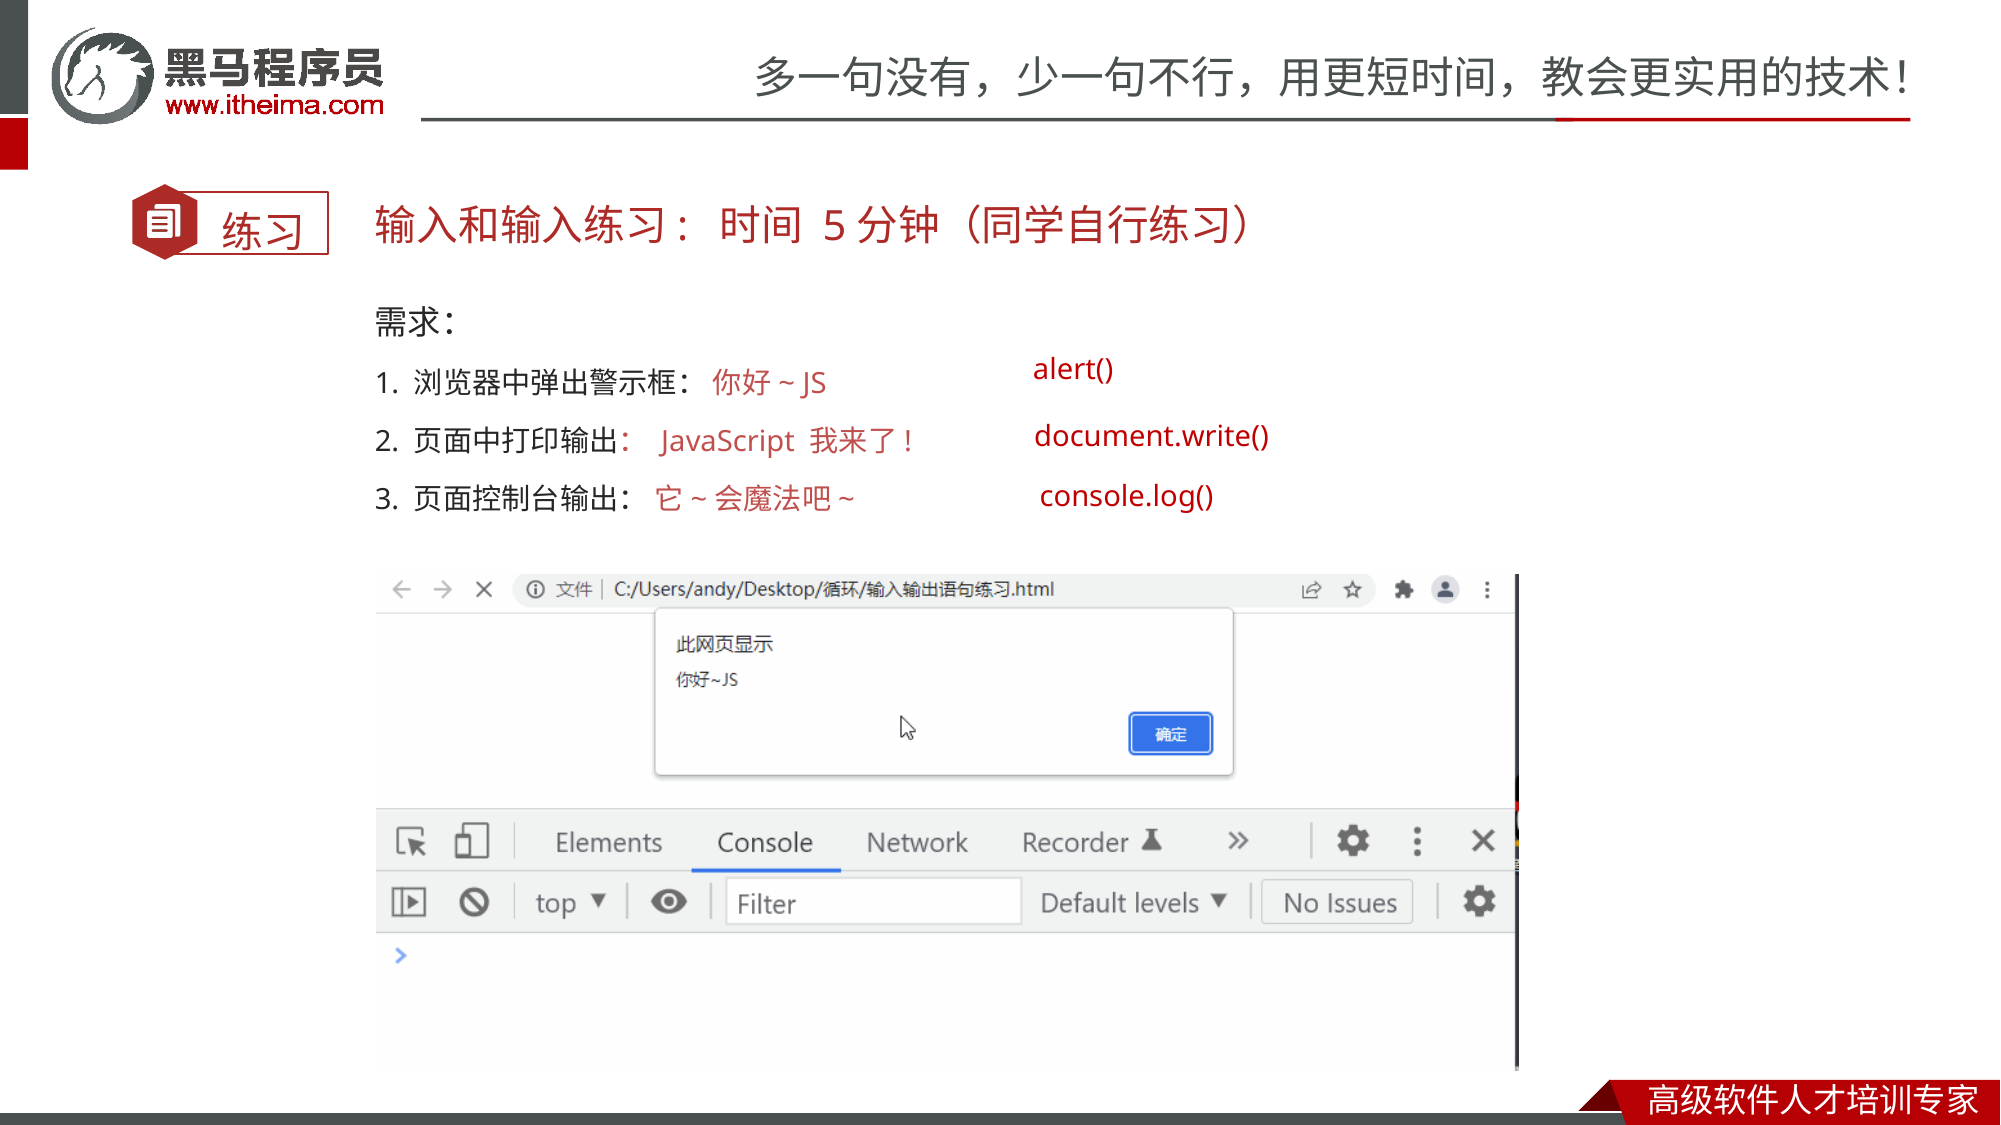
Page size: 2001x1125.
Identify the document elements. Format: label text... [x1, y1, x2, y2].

text_box document.write() [1019, 409, 1284, 460]
picture [147, 204, 181, 238]
picture [50, 26, 384, 125]
picture [376, 573, 1519, 1072]
text_box console.log() [1024, 470, 1229, 520]
text_box alert() [1018, 343, 1129, 393]
list 需求： 1. 浏览器中弹出警示框： 你好~ JS 2. 页面中打印输出： JavaScript 我来了! 3. 页面控制台输出： 它~会魔法吧~ [360, 273, 1872, 1020]
list 输入和输入练习: 时间 5分钟（同学自行练习） [360, 181, 1872, 267]
